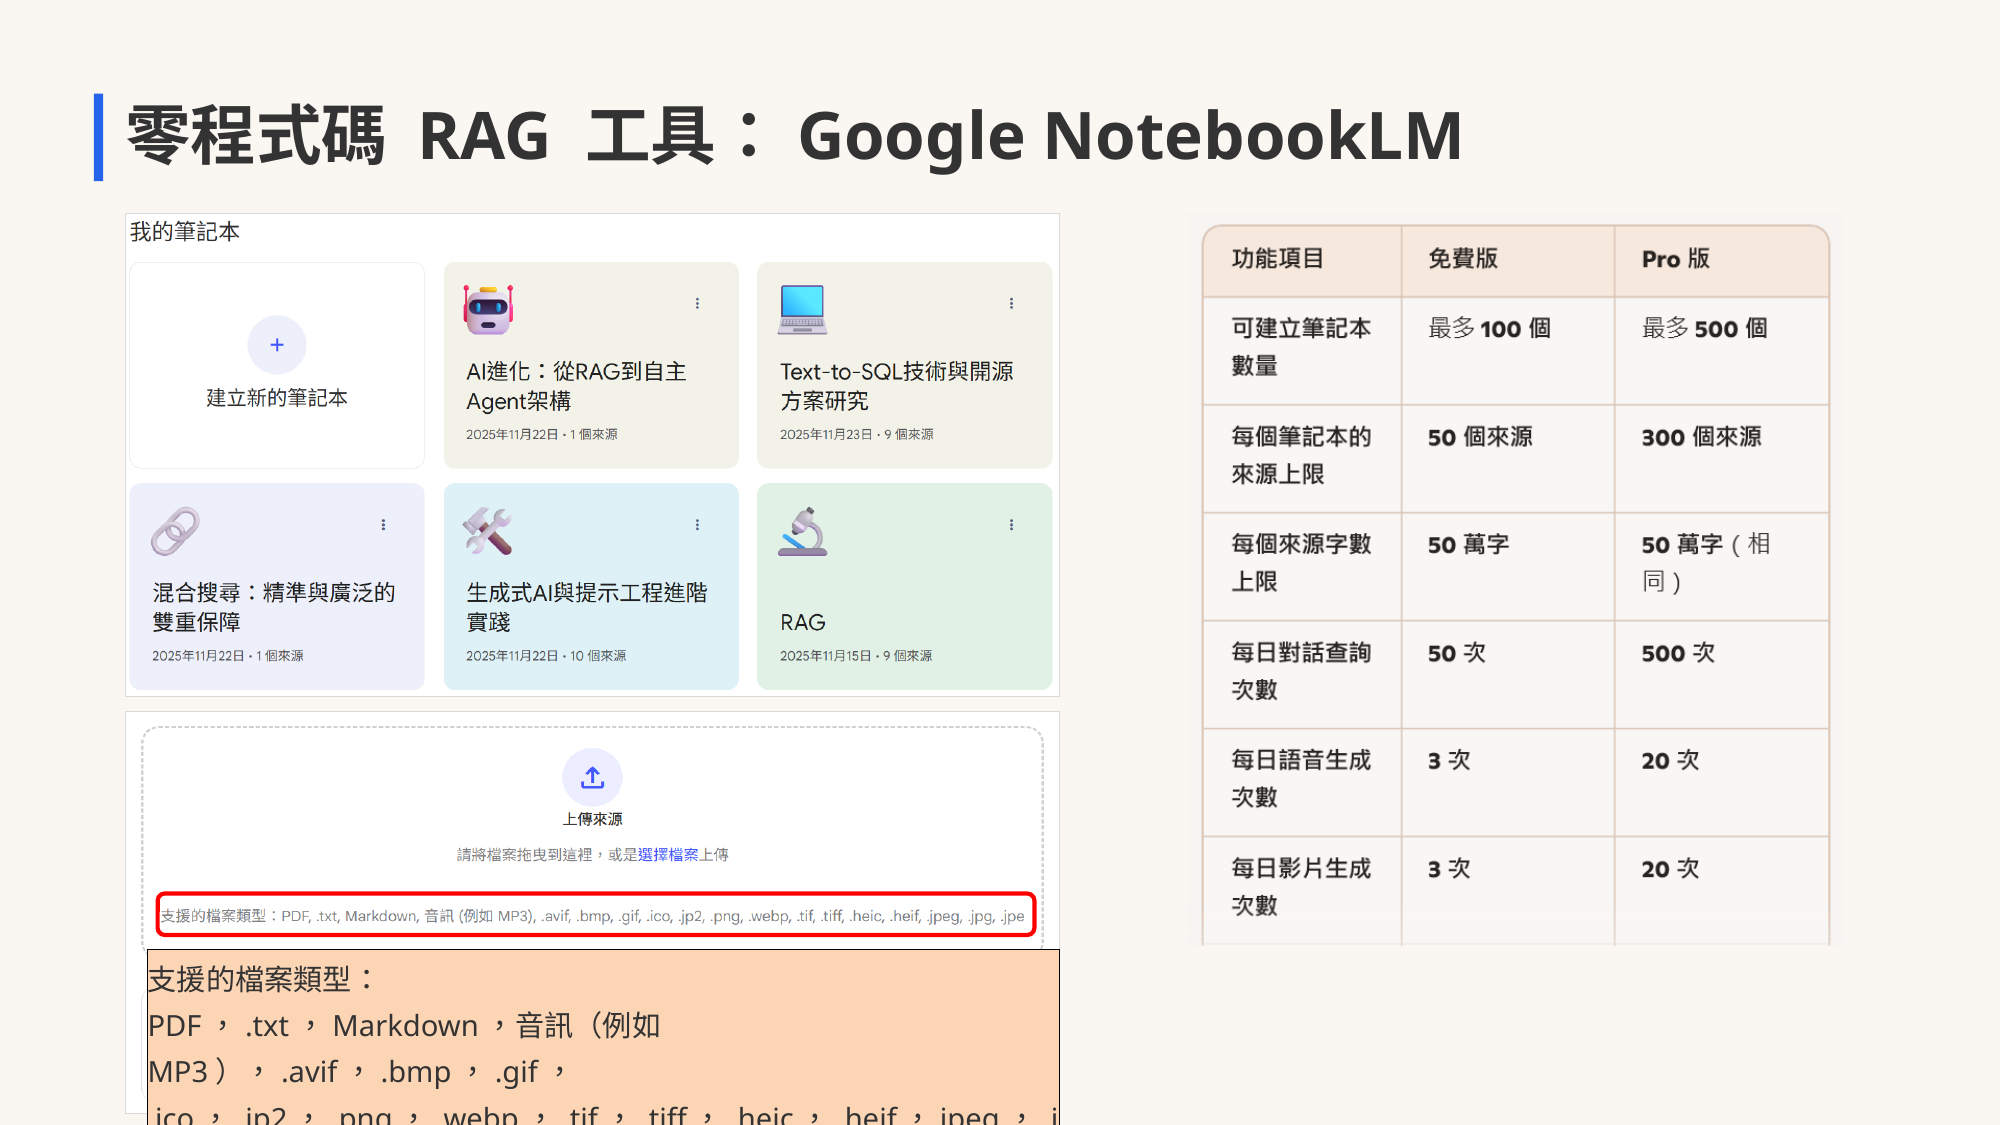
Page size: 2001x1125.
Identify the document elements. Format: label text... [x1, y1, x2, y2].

picture [124, 212, 1061, 698]
text_box 支援的檔案類型： PDF，.txt，Markdown，音訊（例如 MP3），.avif，.bmp，.gif， .ico，.jp2，.png，.webp，.tif，.tiff，.heic，.heif，jpeg，.jpg，jpe [147, 1121, 1060, 1125]
text_box 零程式碼 RAG 工具：Google NotebookLM [125, 93, 1996, 173]
text_box [93, 93, 104, 182]
picture [124, 710, 1061, 1114]
picture [1187, 212, 1845, 946]
